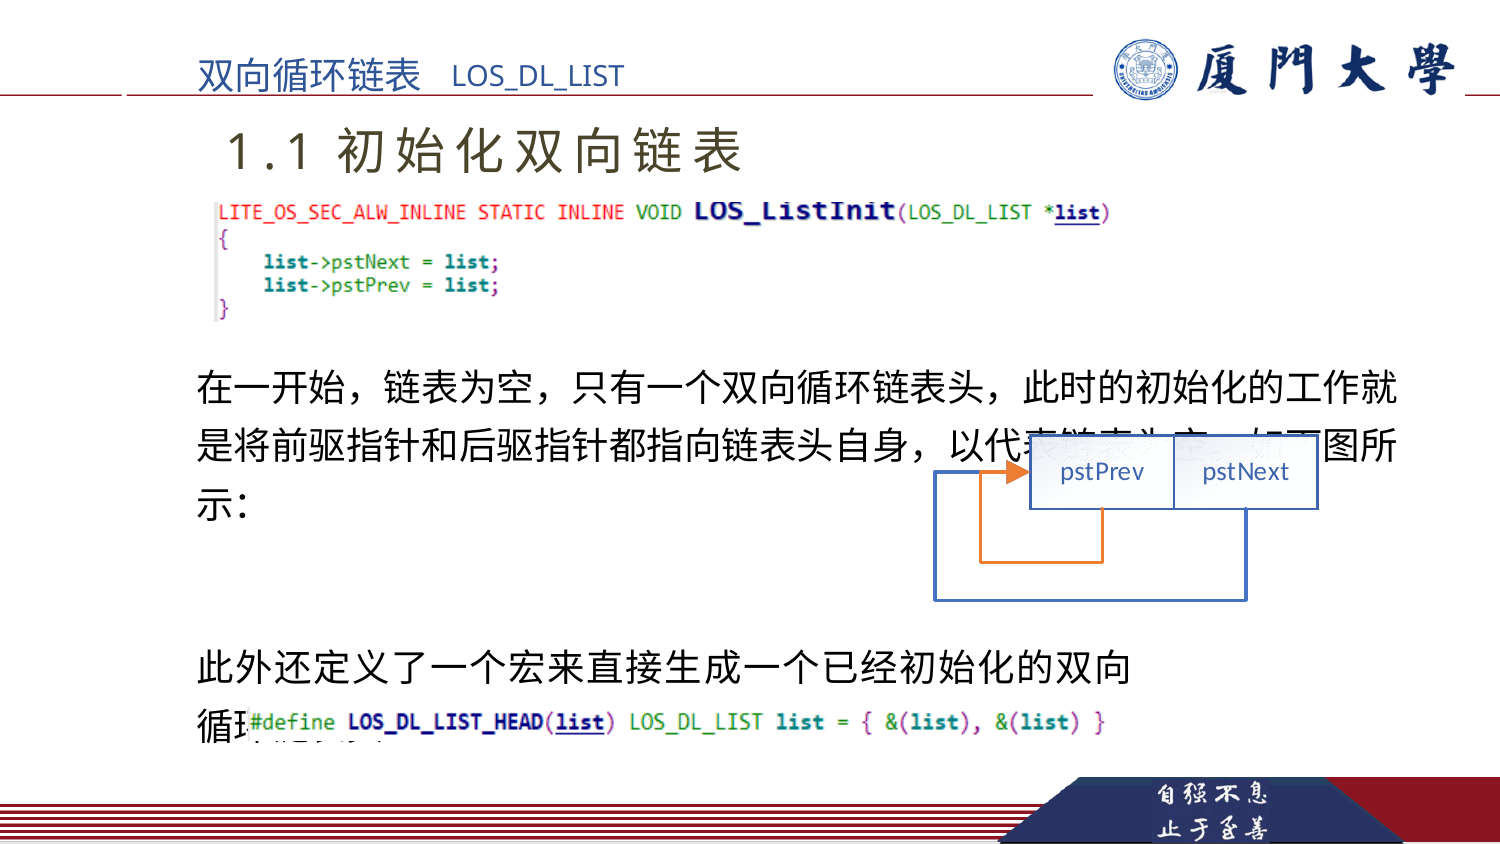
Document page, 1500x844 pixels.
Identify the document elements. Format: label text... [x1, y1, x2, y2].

text_box 此外还定义了一个宏来直接生成一个已经初始化的双向循环链表头： [185, 625, 1145, 754]
text_box 1.1初始化双向链表 [214, 114, 822, 186]
text_box LOS_DL_LIST [440, 51, 636, 98]
text_box 在一开始，链表为空，只有一个双向循环链表头，此时的初始化的工作就是将前驱指针和后驱指针都指向链表头自身，以代表链表为空。如下图所示： [185, 345, 1409, 532]
text_box 1 [92, 31, 156, 117]
picture [0, 0, 1500, 844]
text_box 双向循环链表 [186, 46, 434, 103]
